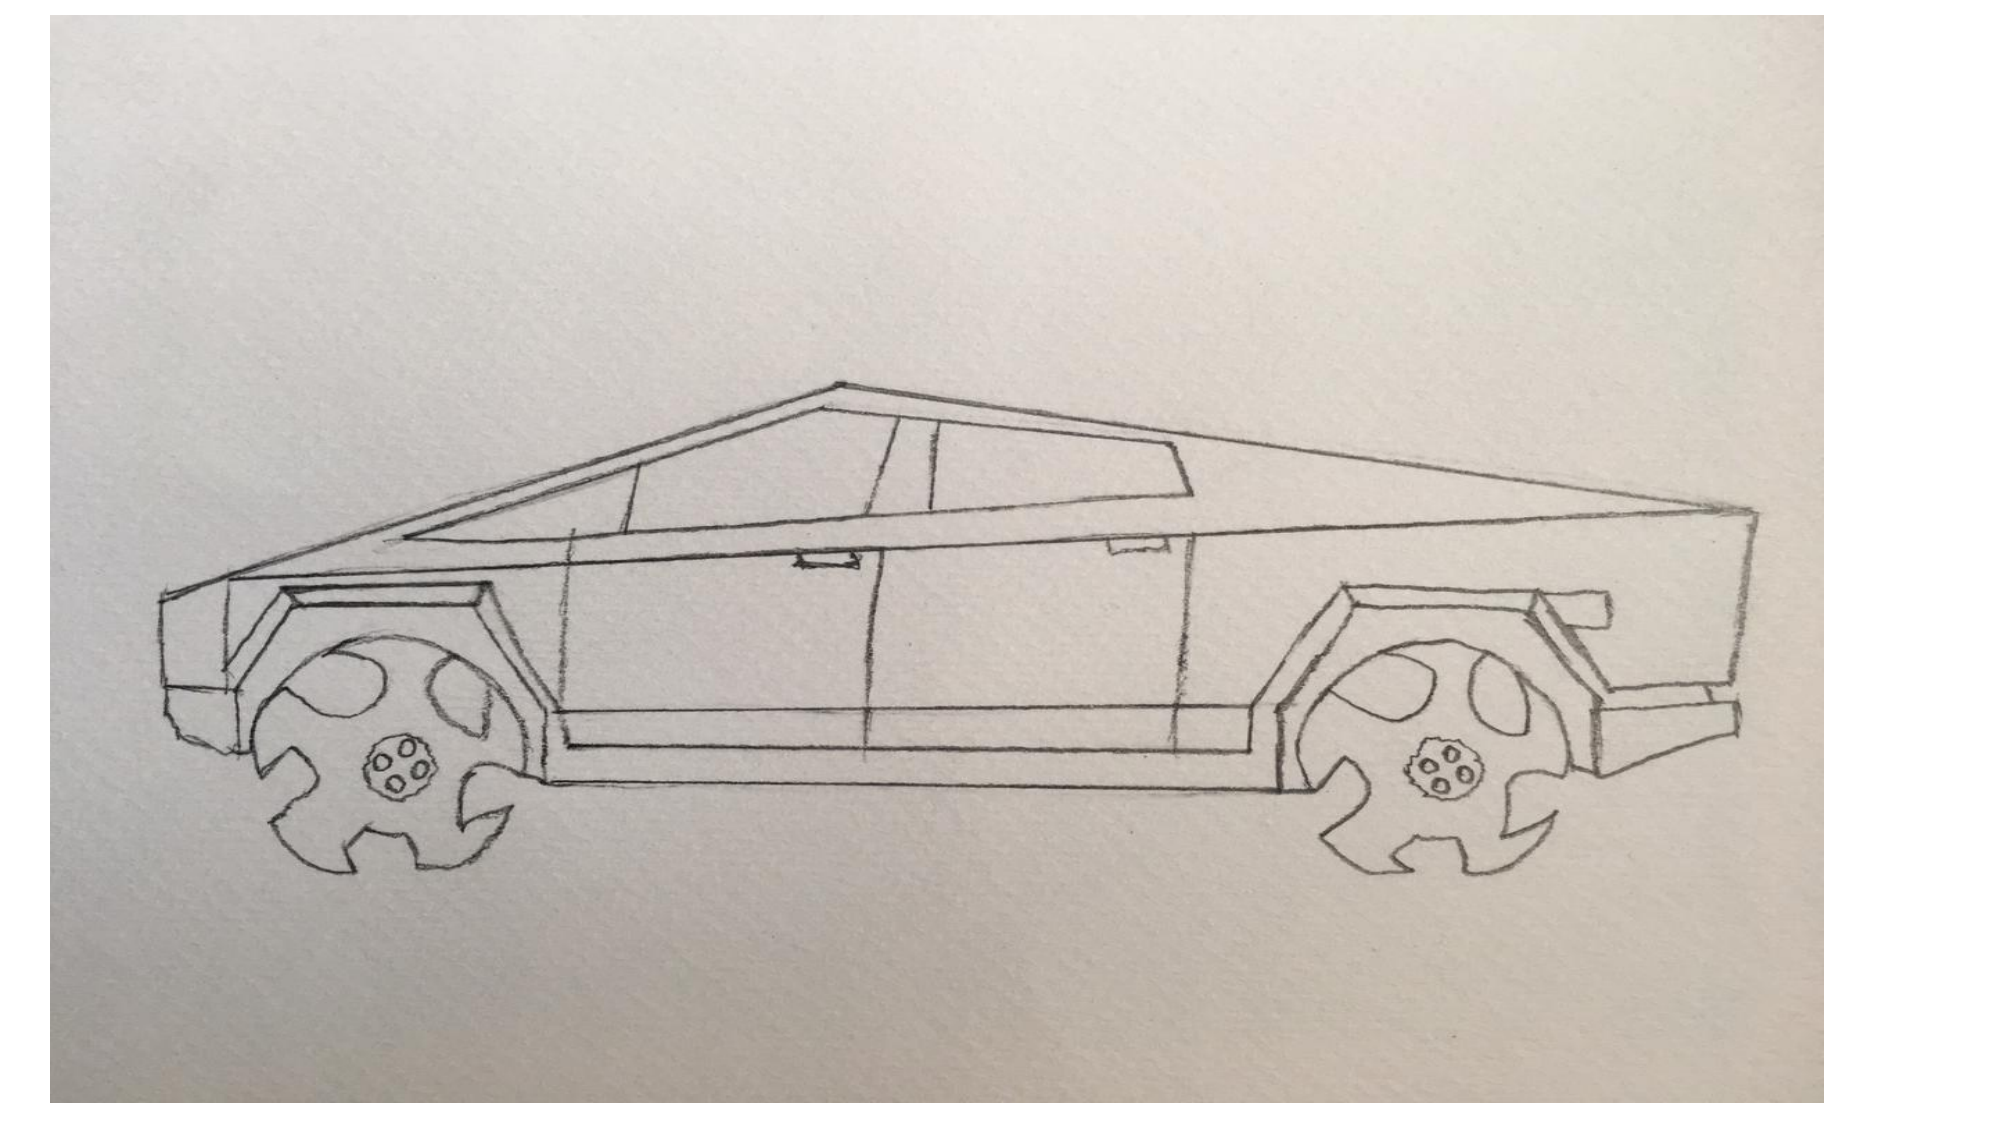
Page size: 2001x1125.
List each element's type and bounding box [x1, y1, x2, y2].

list [49, 15, 1824, 1103]
